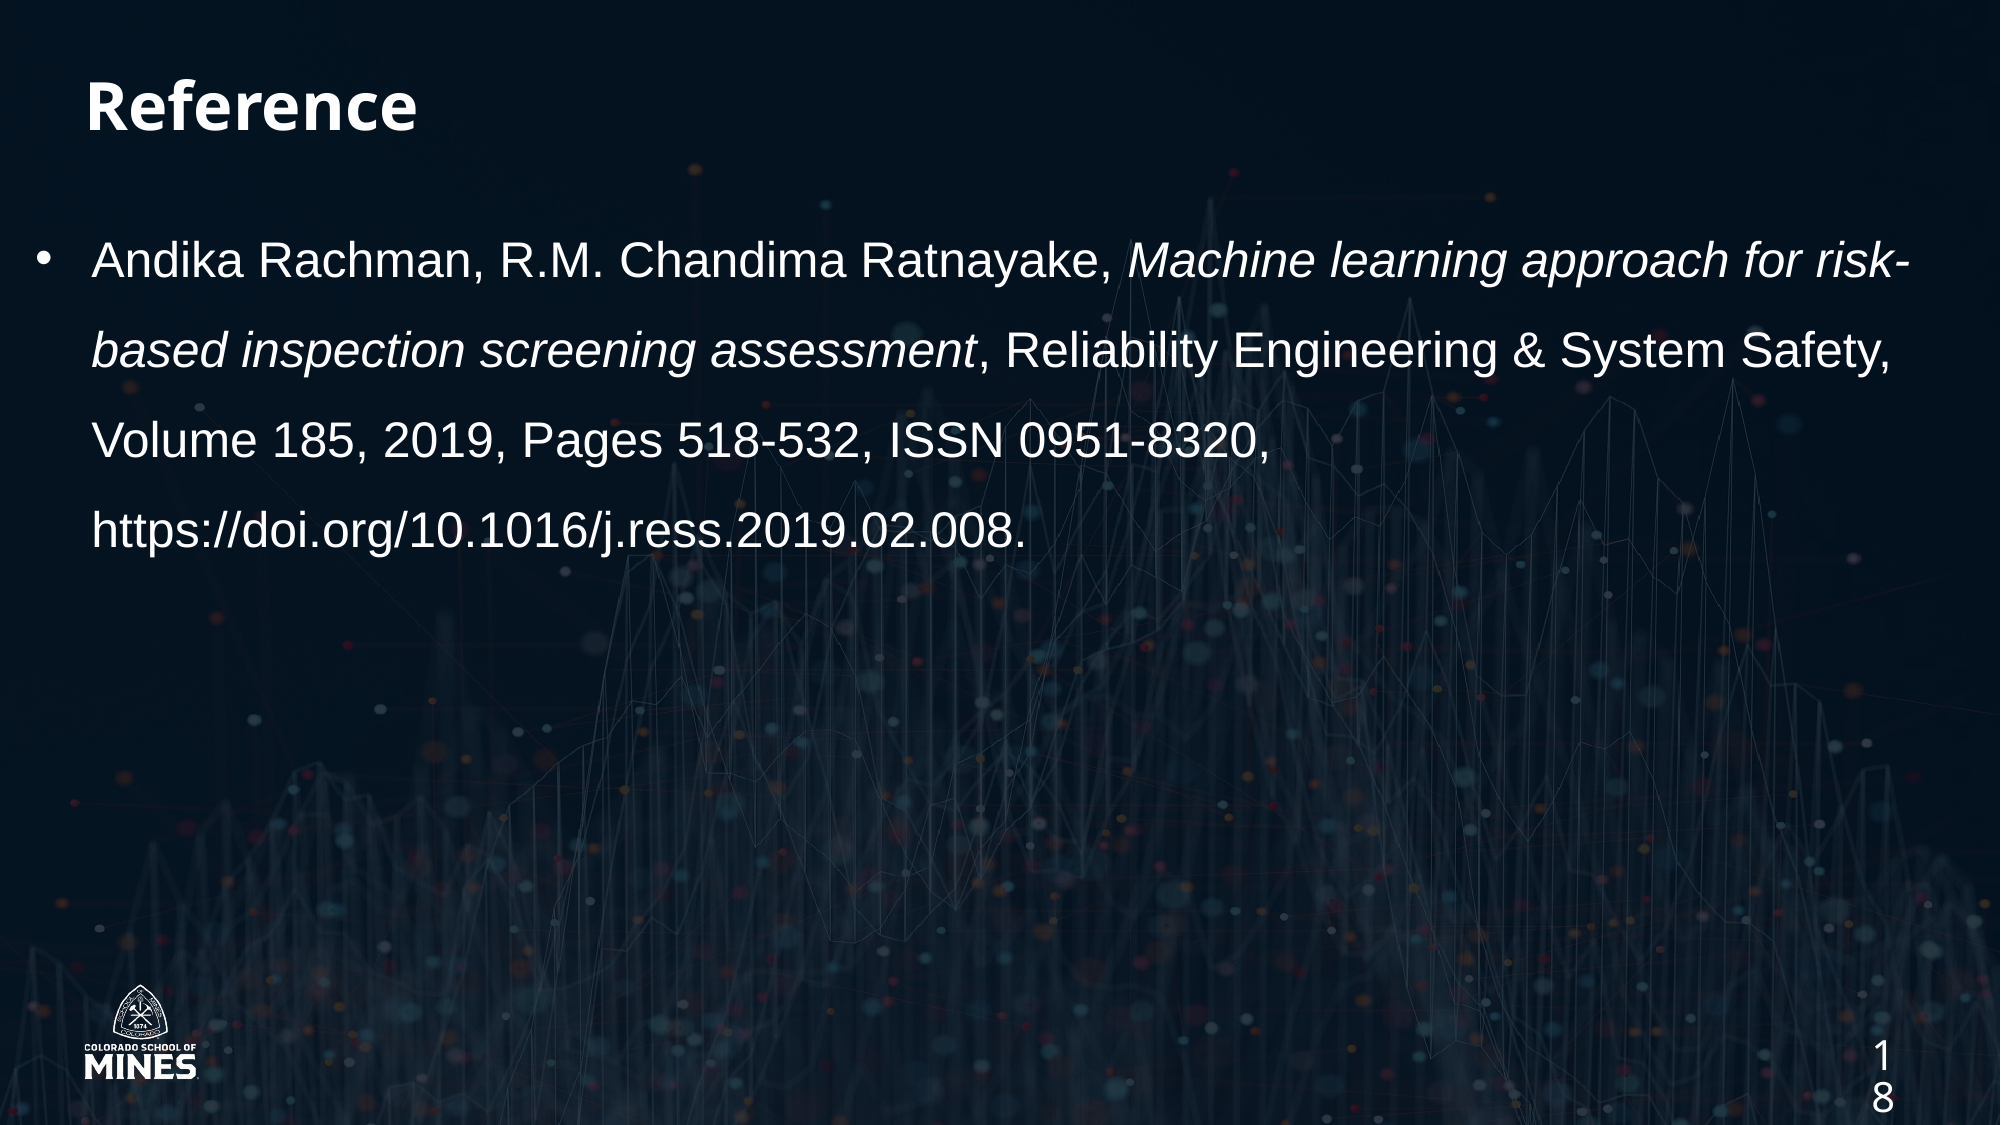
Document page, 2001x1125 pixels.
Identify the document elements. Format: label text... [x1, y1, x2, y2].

text_box Andika Rachman, R.M. Chandima Ratnayake, Machine learning approach for risk-based inspection screening assessment, Reliability Engineering & System Safety, Volume 185, 2019, Pages 518-532, ISSN 0951-8320, https://doi.org/10.1016/j.ress.2019.02.008. [20, 189, 2000, 935]
text_box Reference [69, 56, 1818, 189]
